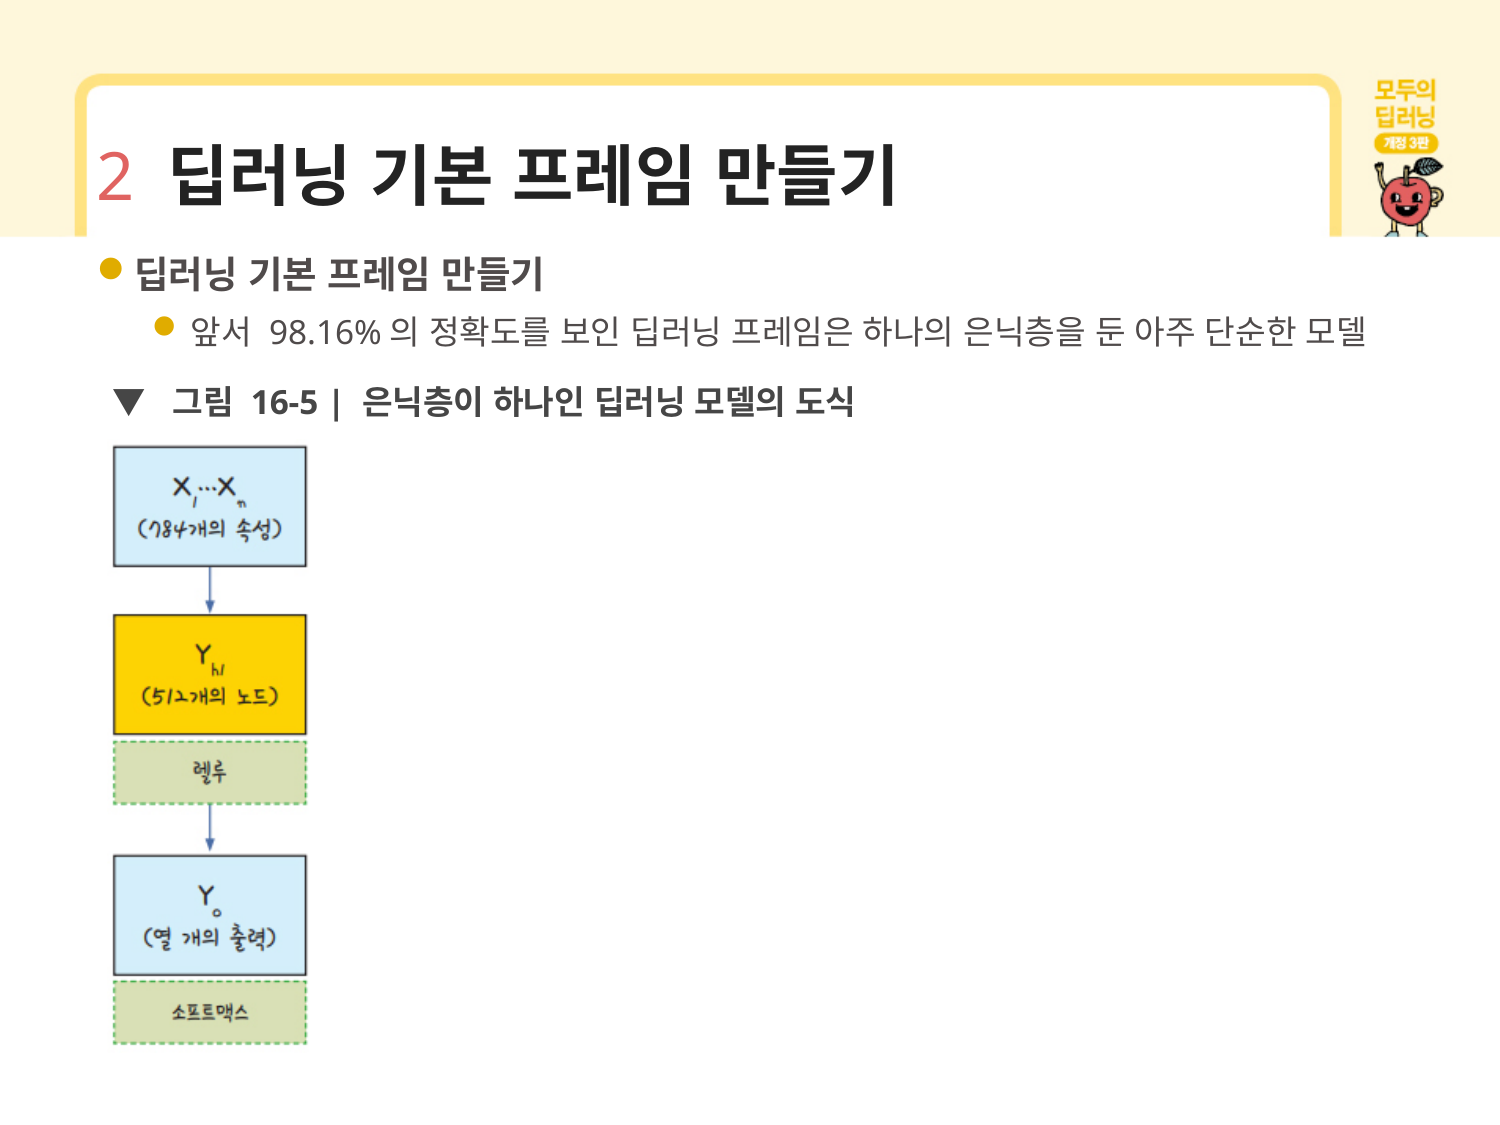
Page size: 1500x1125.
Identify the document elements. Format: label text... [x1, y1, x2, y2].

title 2 딥러닝 기본 프레임 만들기 [81, 90, 1412, 222]
list 딥러닝 기본 프레임 만들기 앞서 98.16%의 정확도를 보인 딥러닝 프레임은 하나의 은닉층을 둔 아주 단순한 모델 [81, 239, 1412, 1054]
picture [0, 0, 1500, 1125]
text_box ▼ 그림 16-5 | 은닉층이 하나인 딥러닝 모델의 도식 [97, 373, 1424, 440]
